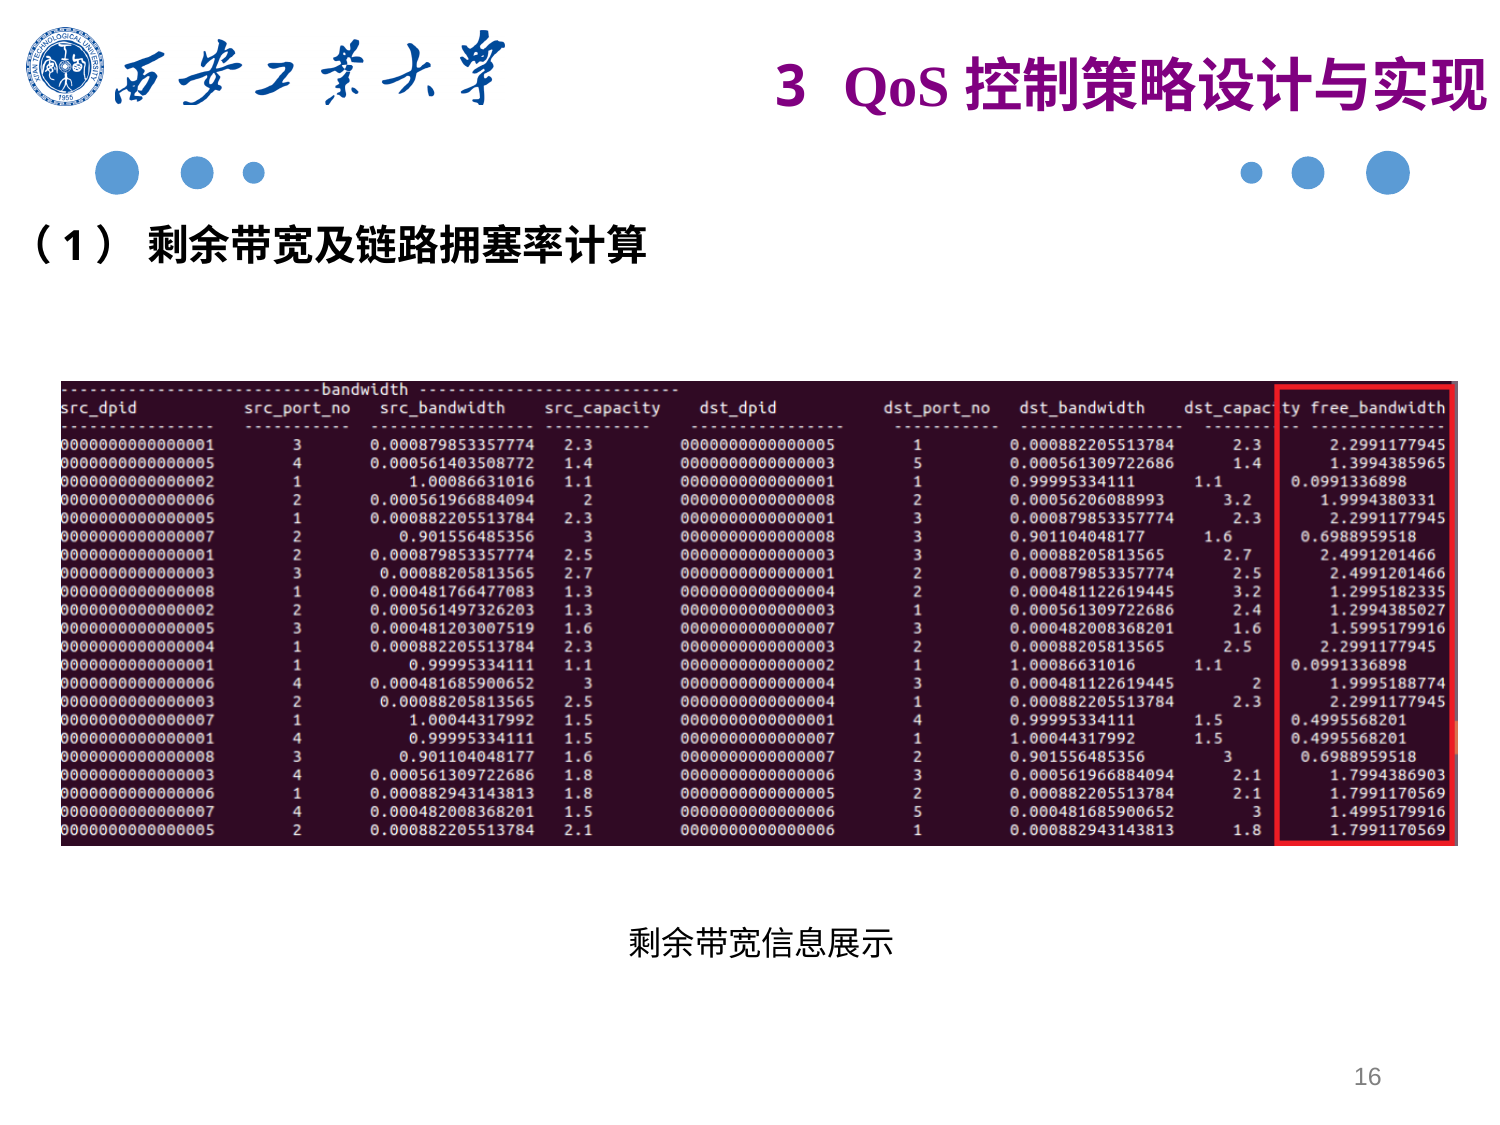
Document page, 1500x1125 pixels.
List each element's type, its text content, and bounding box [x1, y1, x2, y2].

text_box （1） 剩余带宽及链路拥塞率计算 [0, 211, 740, 276]
text_box 3 QoS控制策略设计与实现 [739, 40, 1500, 126]
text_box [26, 27, 505, 106]
slide_number 16 [1059, 1042, 1397, 1103]
text_box 剩余带宽信息展示 [613, 894, 913, 970]
picture [61, 381, 1458, 846]
